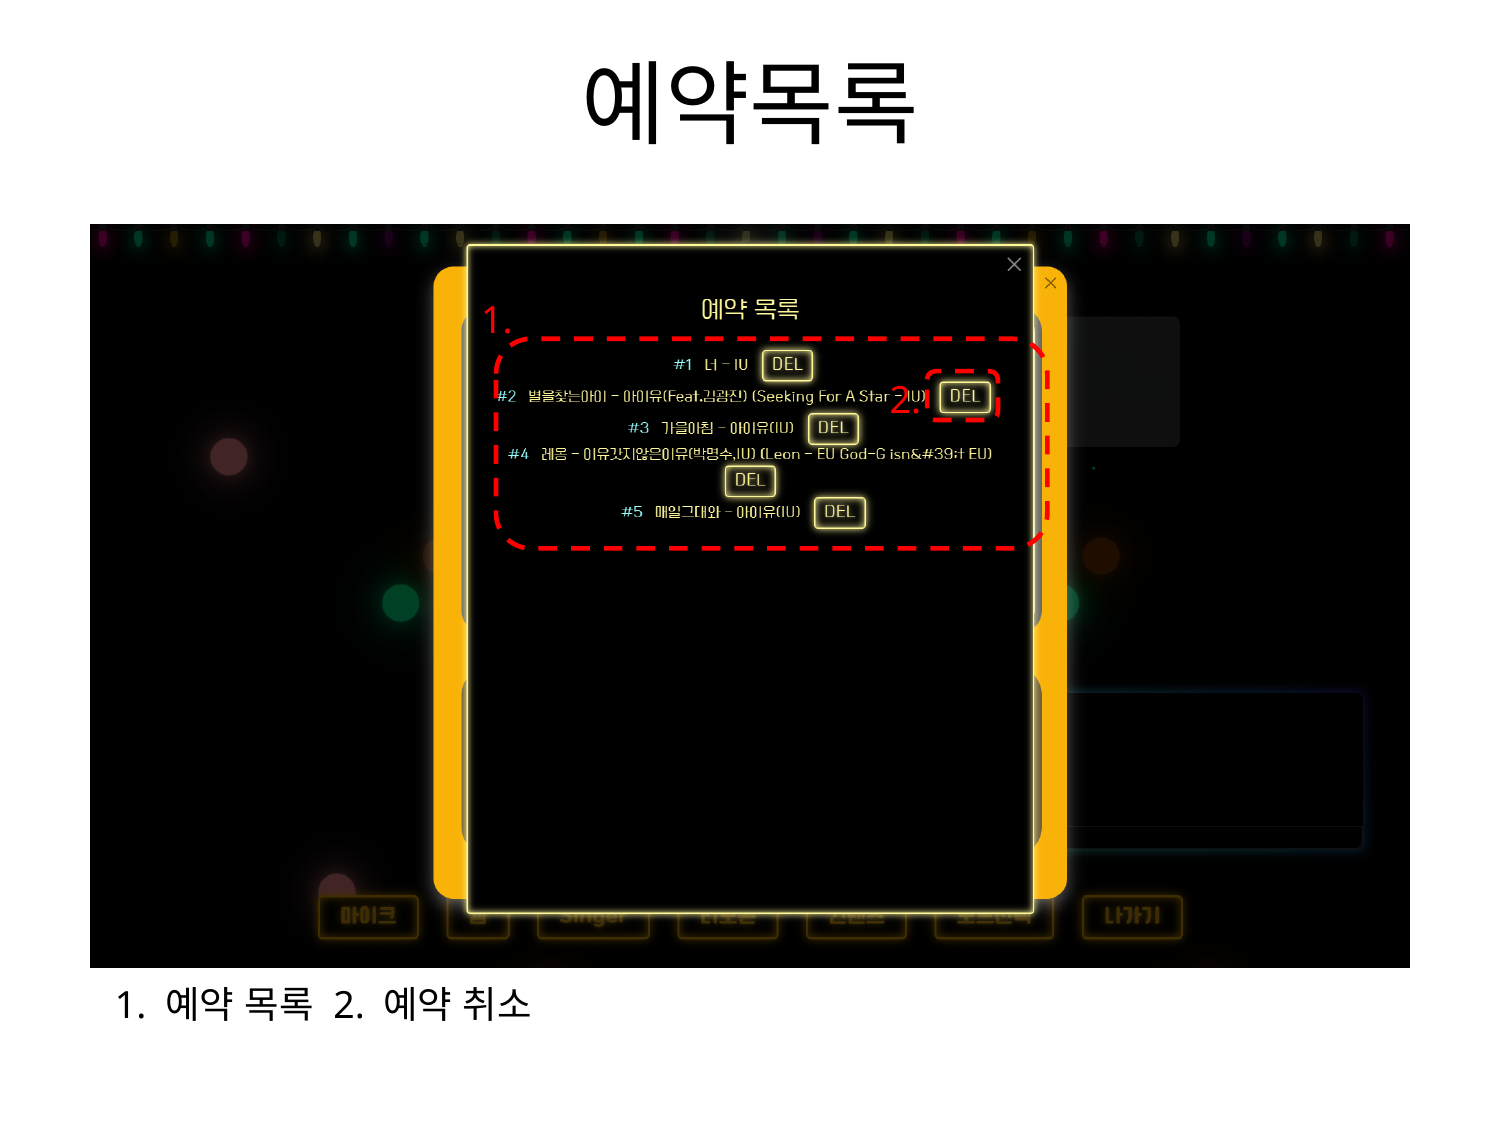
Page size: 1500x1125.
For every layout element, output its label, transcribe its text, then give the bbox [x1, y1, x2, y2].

text_box 1. 예약 목록 2. 예약 취소 [100, 973, 1459, 1034]
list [89, 224, 1411, 968]
title 예약목록 [75, 7, 1425, 195]
